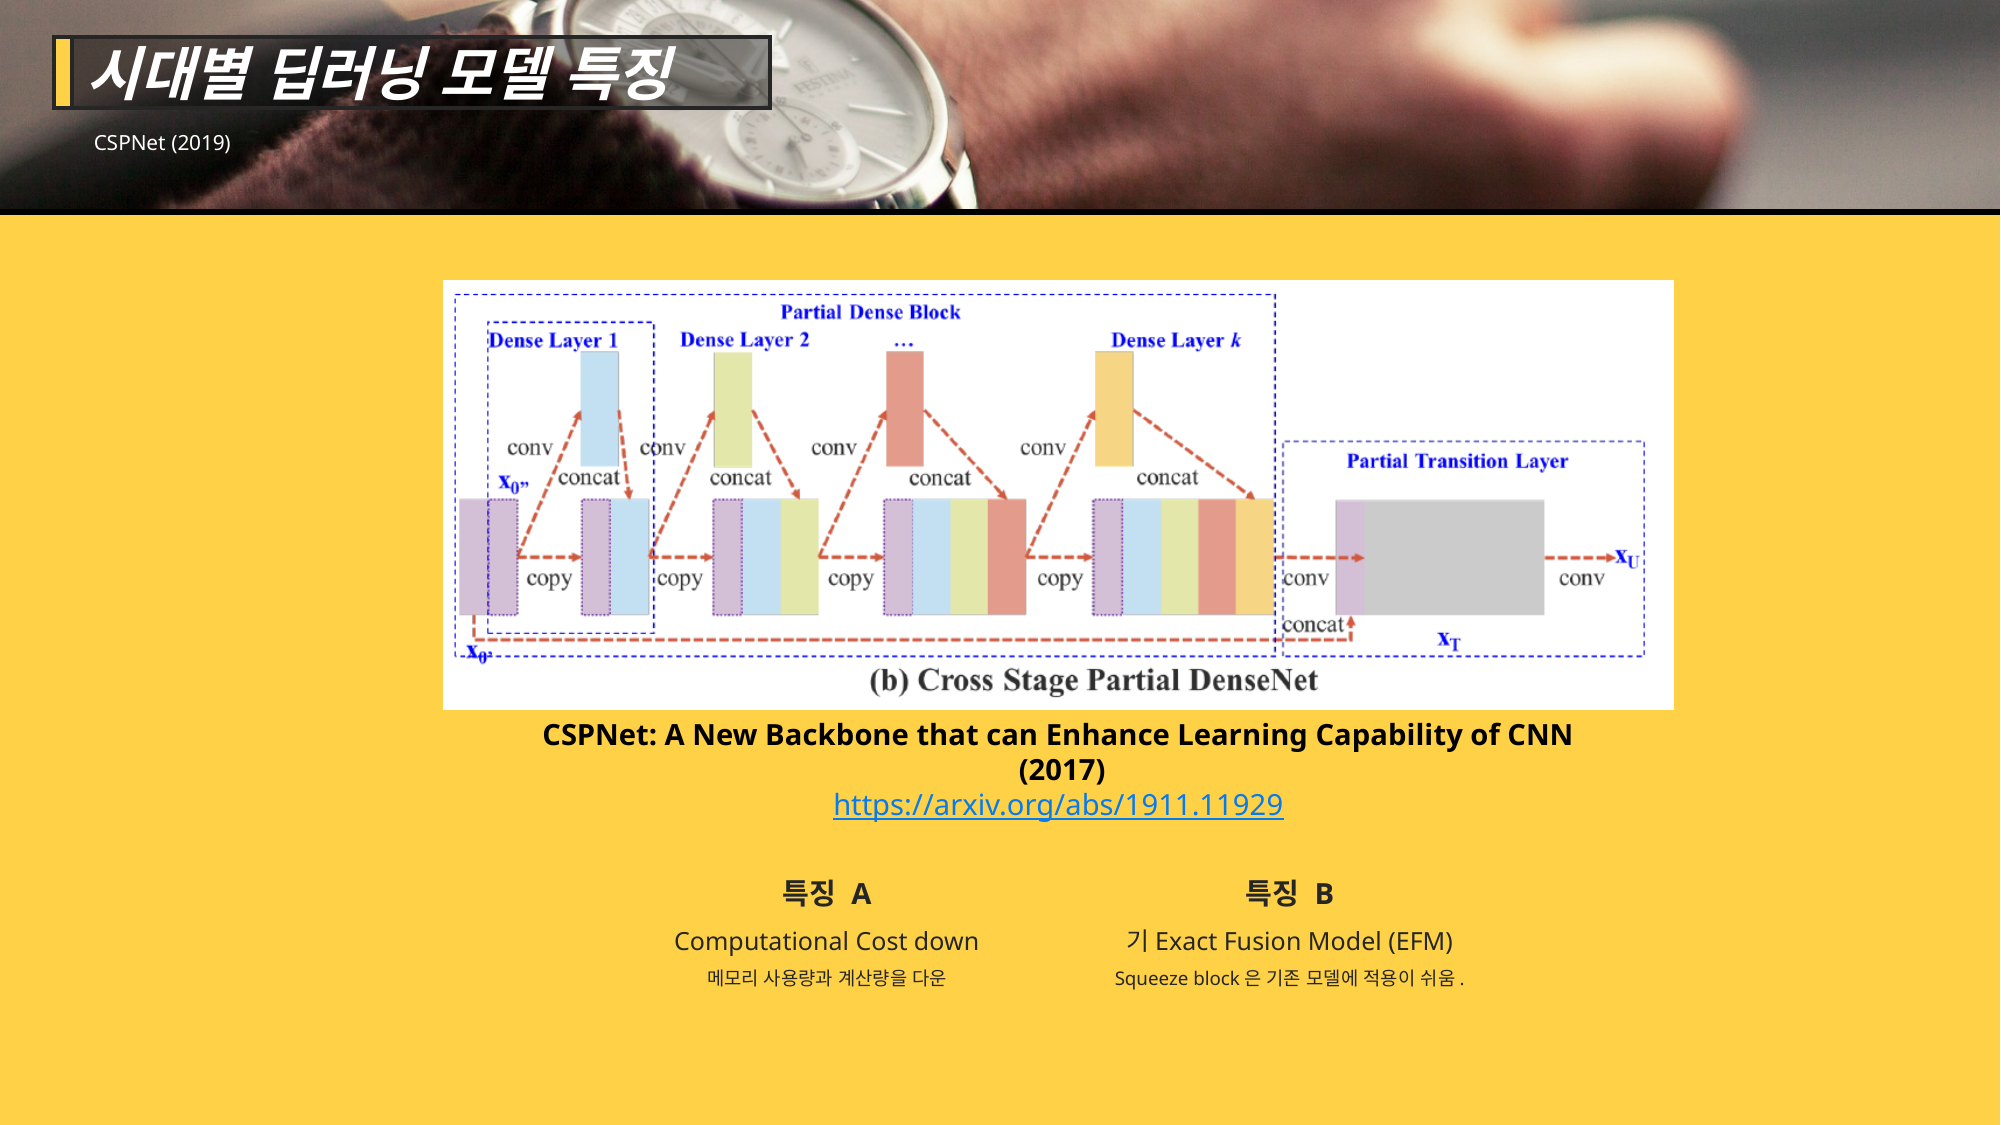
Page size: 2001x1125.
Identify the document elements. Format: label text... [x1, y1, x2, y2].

text_box 특징 A Computational Cost down 메모리 사용량과 계산량을 다운 [595, 850, 1058, 997]
text_box CSPNet: A New Backbone that can Enhance Learning Capability of CNN (2017) https://arxiv.org/abs/1911.11929 [527, 710, 1590, 834]
text_box CSPNet (2019) [79, 109, 828, 162]
text_box [53, 36, 71, 109]
text_box 시대별 딥러닝 모델 특징 [71, 36, 771, 109]
text_box [0, 0, 2000, 209]
text_box 특징 B 기Exact Fusion Model (EFM) Squeeze block은 기존 모델에 적용이 쉬움. [1058, 850, 1522, 997]
picture [443, 280, 1674, 710]
